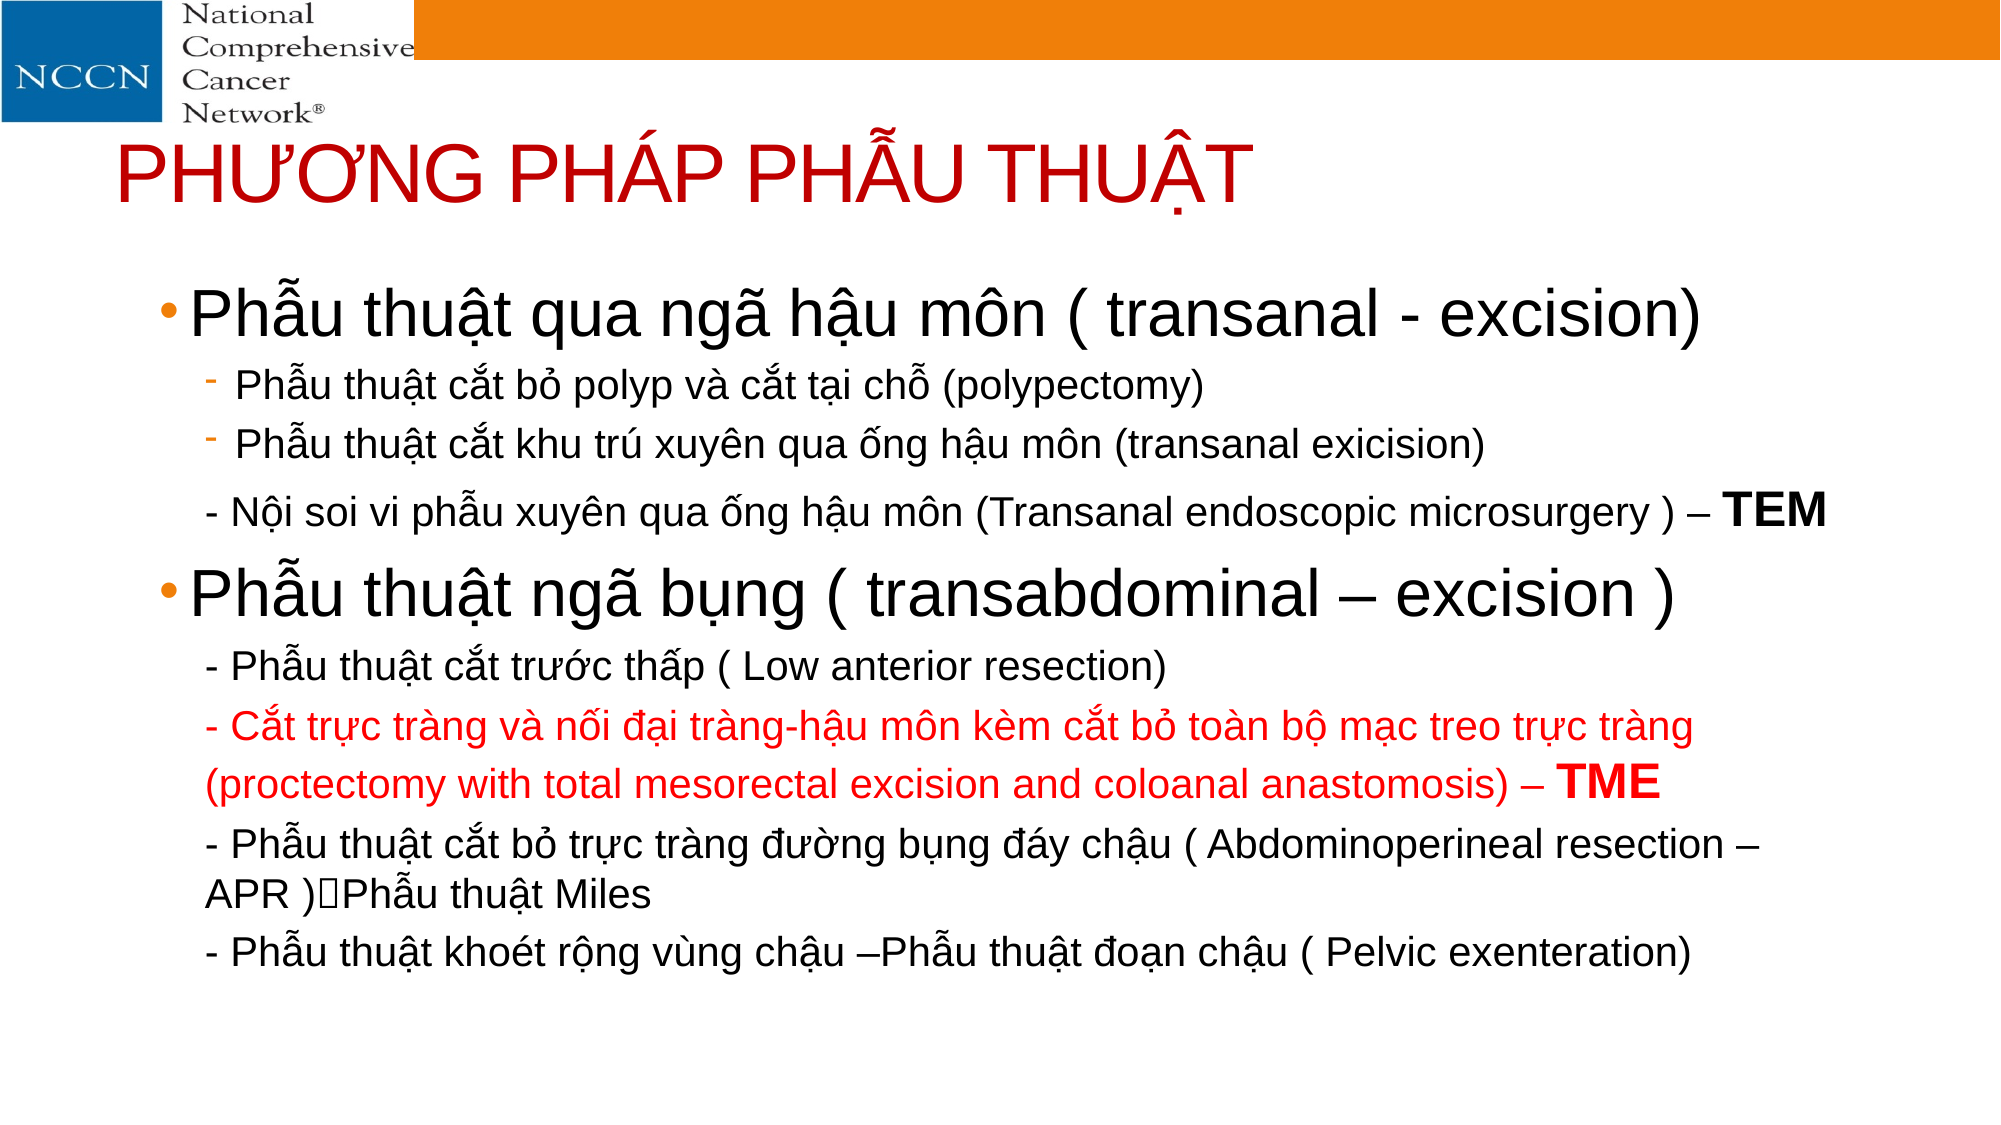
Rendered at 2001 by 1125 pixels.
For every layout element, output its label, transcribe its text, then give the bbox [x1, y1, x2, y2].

picture [0, 0, 415, 123]
title PHƯƠNG PHÁP PHẪU THUẬT [99, 87, 1900, 250]
list Phẫu thuật qua ngã hậu môn ( transanal - excision) Phẫu thuật cắt bỏ polyp và cắt tại chỗ (polypectomy) Phẫu thuật cắt khu trú xuyên qua ống hậu môn (transanal exicision) - Nội soi vi phẫu xuyên qua ống hậu môn (Transanal endoscopic microsurgery ) – TEM Phẫu thuật ngã bụng ( transabdominal – excision ) - Phẫu thuật cắt trước thấp ( Low anterior resection) - Cắt trực tràng và nối đại tràng-hậu môn kèm cắt bỏ toàn bộ mạc treo trực tràng (proctectomy with total mesorectal excision and coloanal anastomosis) – TME - Phẫu thuật cắt bỏ trực tràng đường bụng đáy chậu ( Abdominoperineal resection – APR )Phẫu thuật Miles - Phẫu thuật khoét rộng vùng chậu –Phẫu thuật đoạn chậu ( Pelvic exenteration) [99, 262, 1900, 1063]
